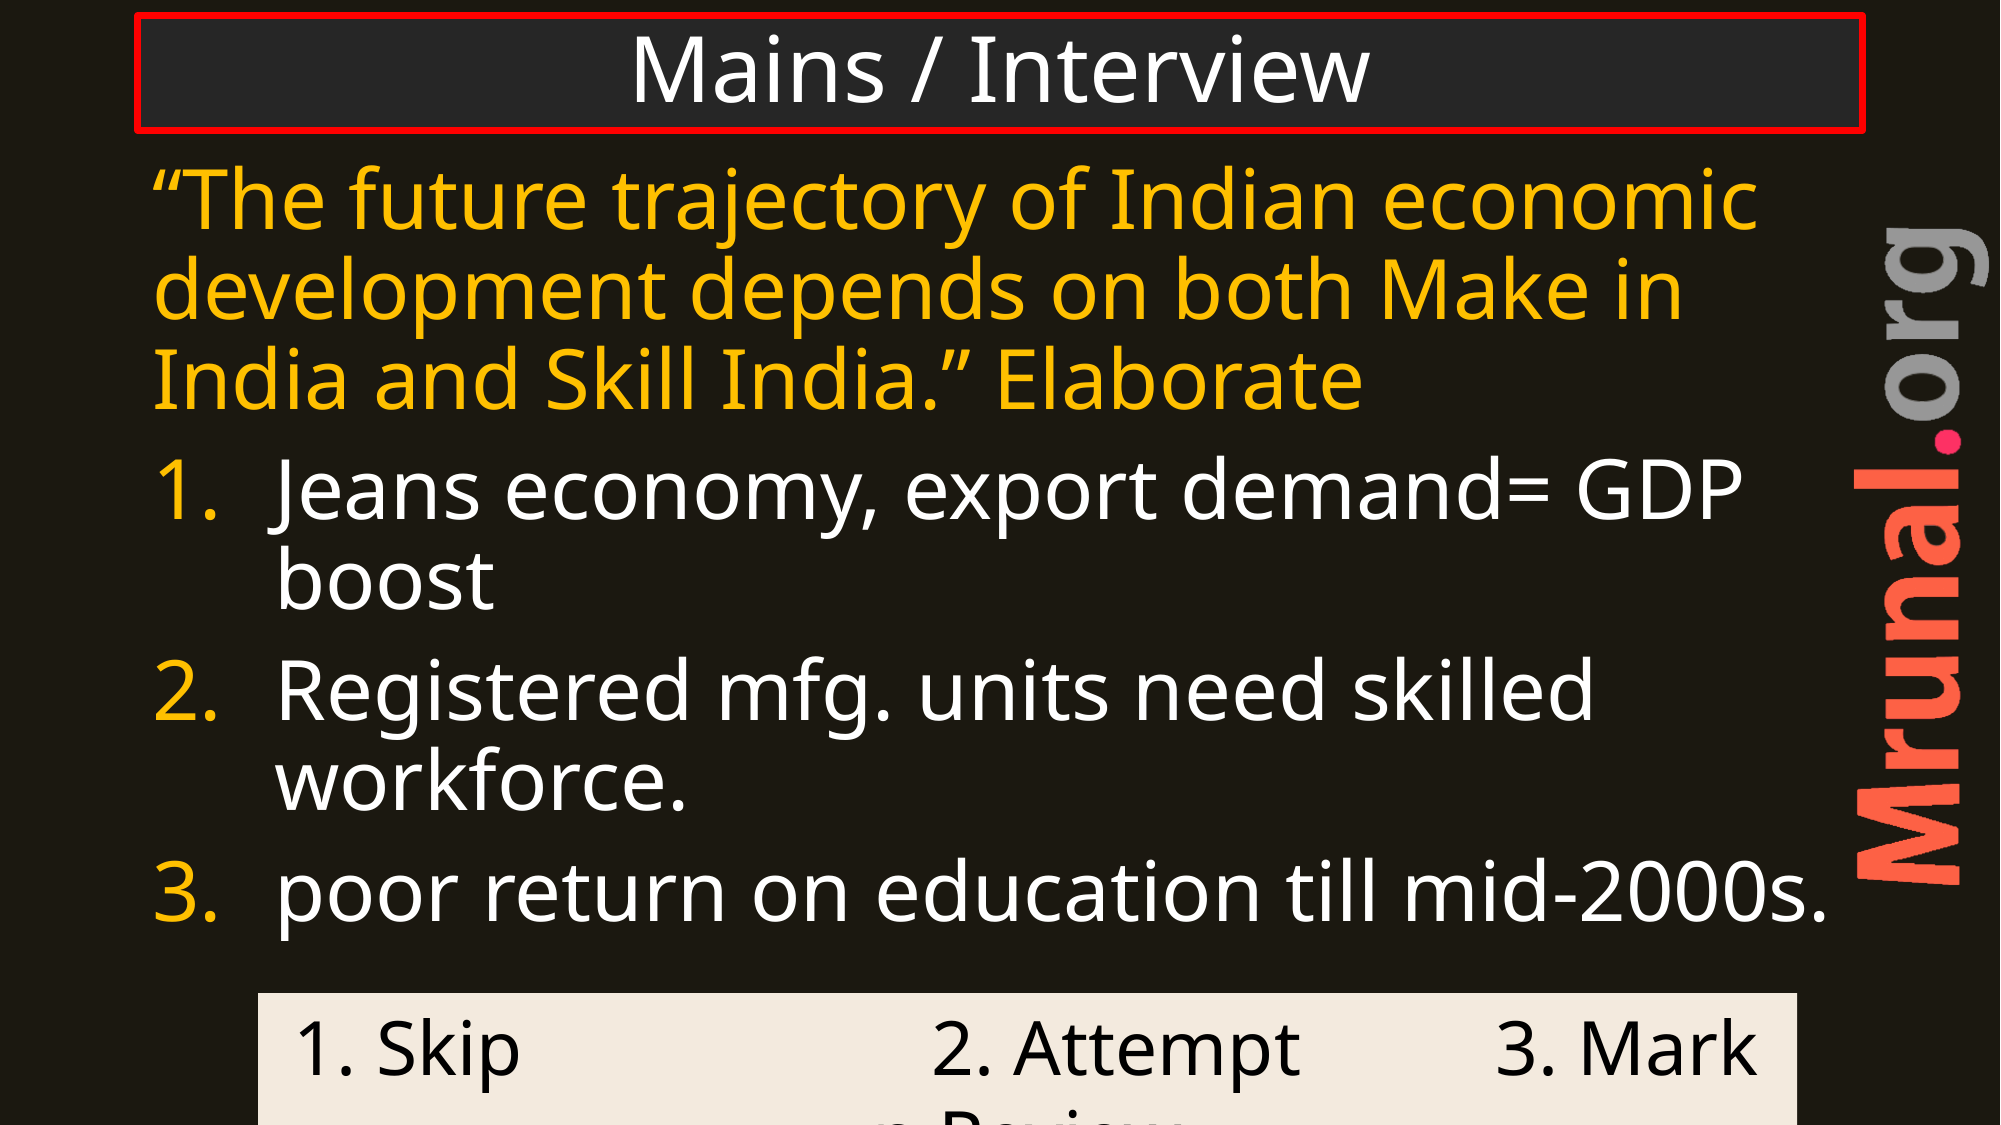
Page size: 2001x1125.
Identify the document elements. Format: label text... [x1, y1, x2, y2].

list “The future trajectory of Indian economic development depends on both Make in India and Skill India.” Elaborate Jeans economy, export demand= GDP boost Registered mfg. units need skilled workforce. poor return on education till mid-2000s. [137, 149, 1863, 1014]
title Mains / Interview [134, 12, 1866, 134]
picture [1863, 223, 2000, 894]
